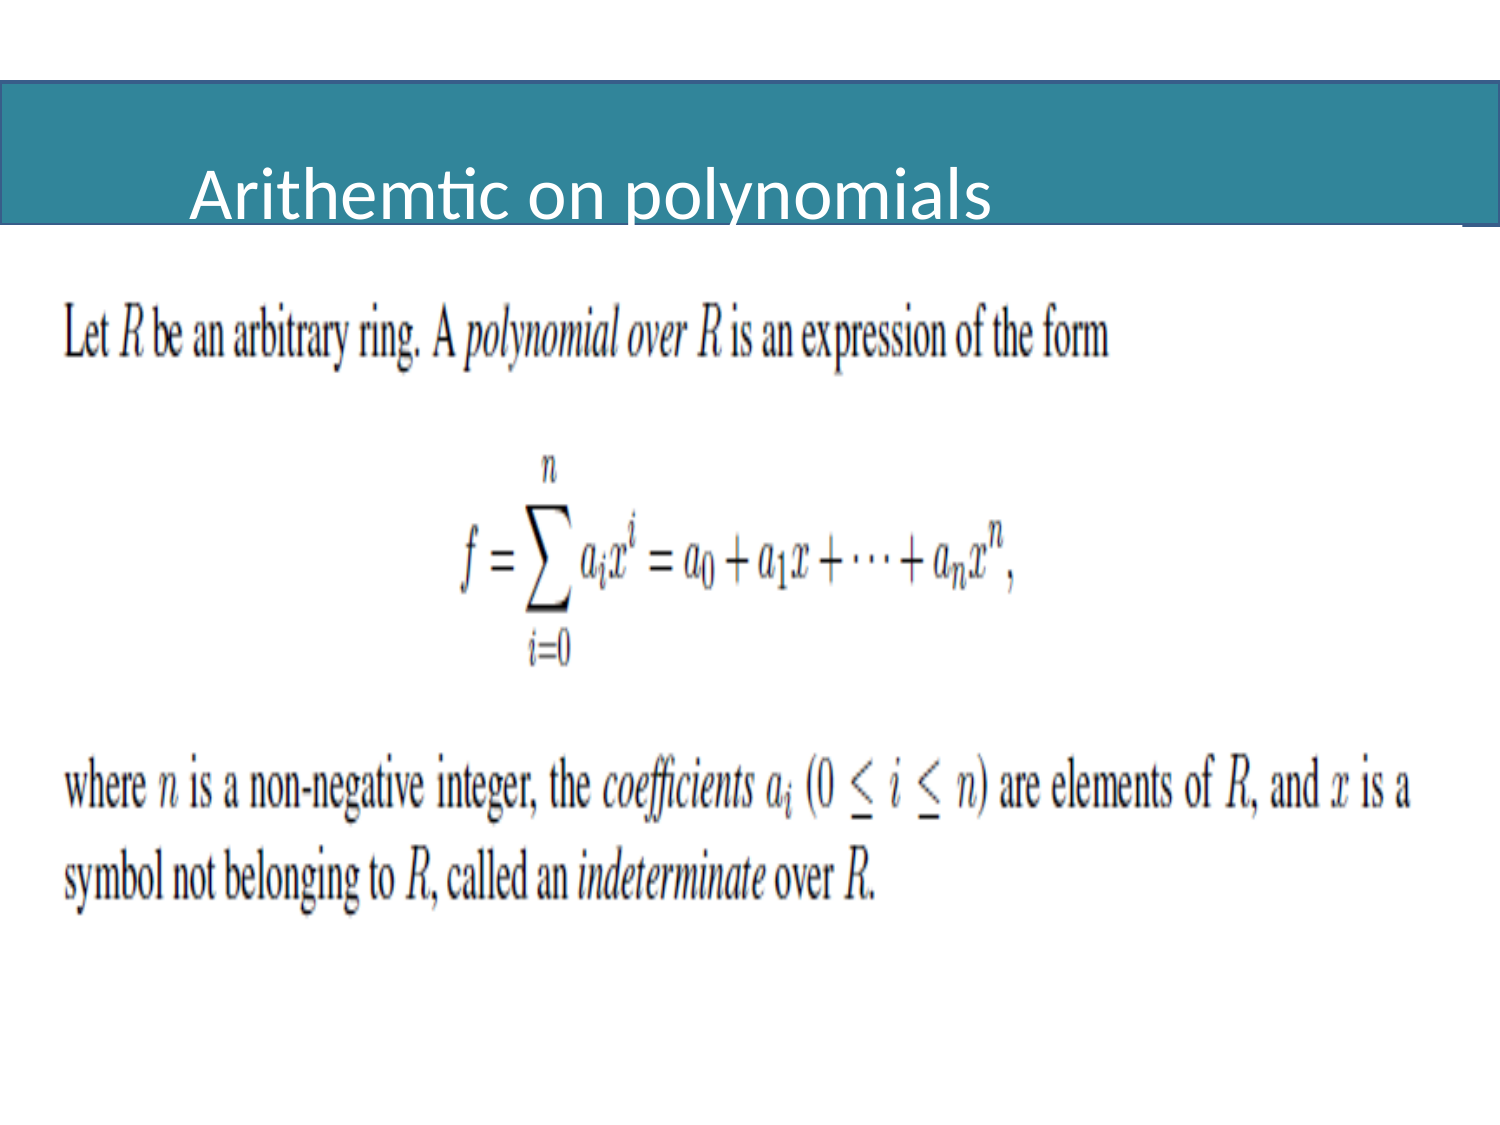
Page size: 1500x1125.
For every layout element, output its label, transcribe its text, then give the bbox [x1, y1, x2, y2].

text_box Arithemtic on polynomials [174, 137, 1300, 223]
picture [0, 224, 1463, 988]
